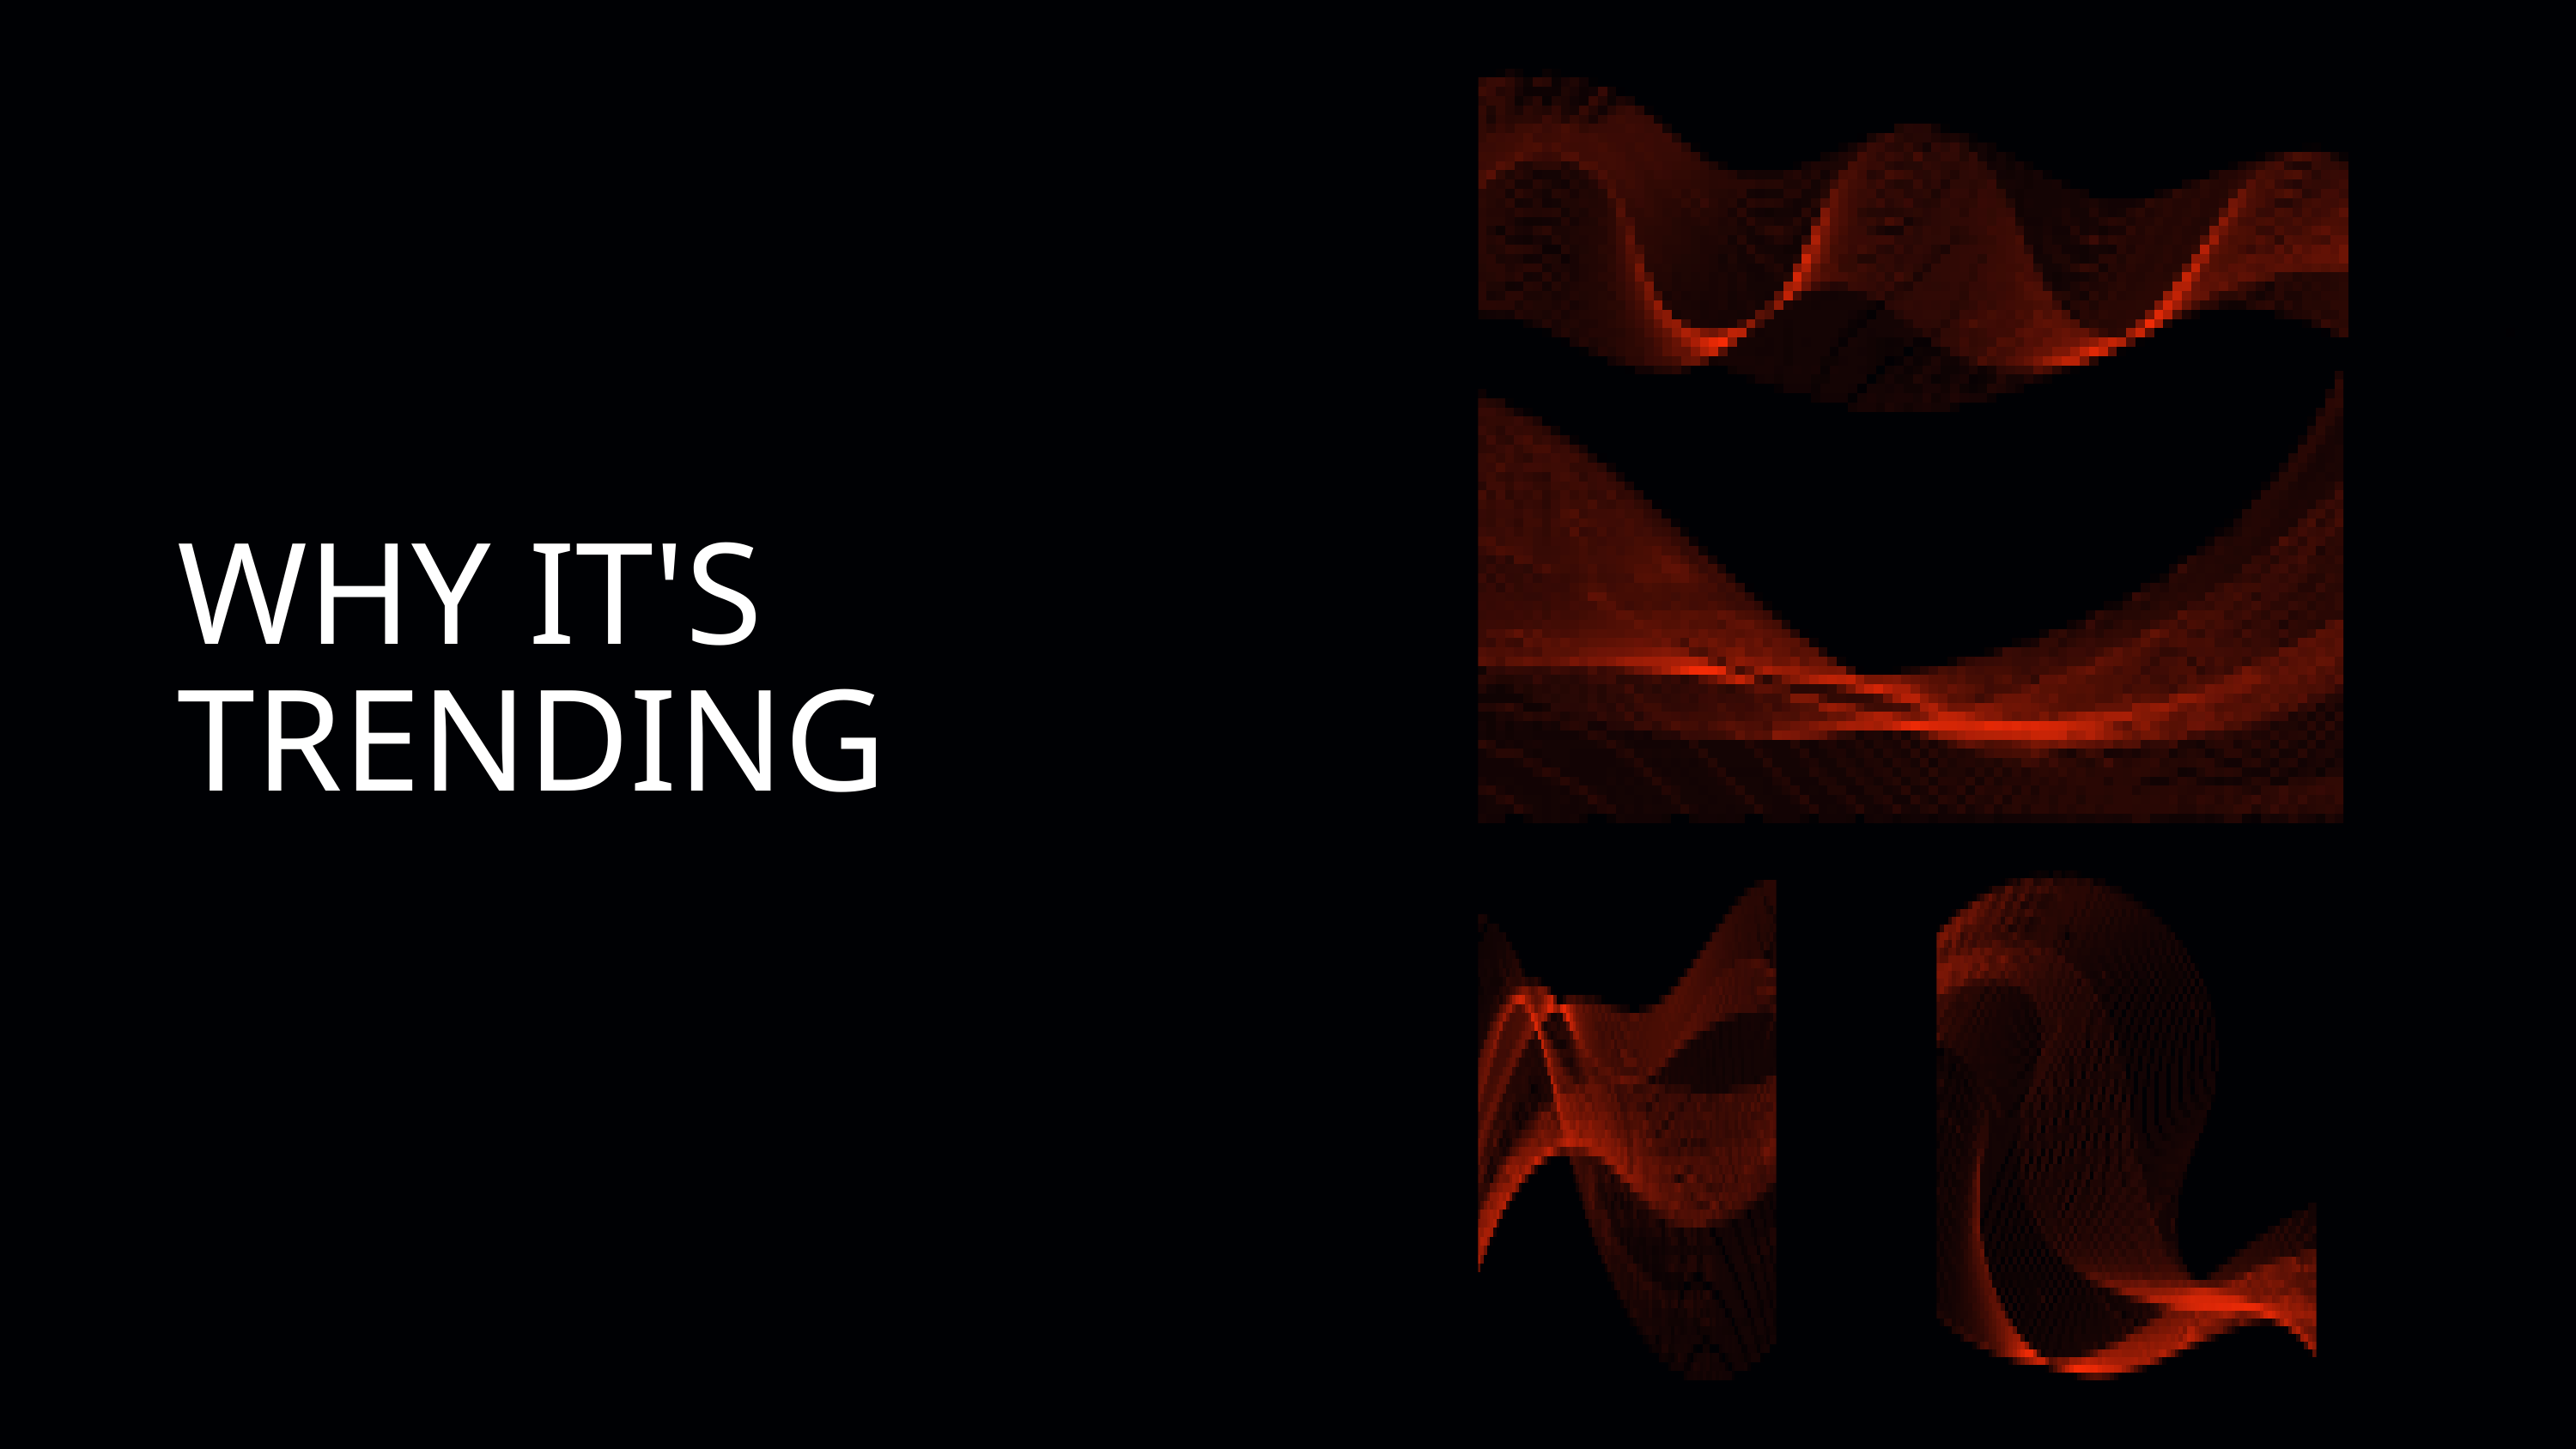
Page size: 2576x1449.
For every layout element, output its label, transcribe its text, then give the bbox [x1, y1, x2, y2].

text_box WHY IT'S TRENDING [177, 524, 1120, 820]
text_box [1478, 69, 2516, 421]
text_box [1478, 421, 2344, 823]
text_box [1478, 880, 1777, 1380]
text_box [1936, 855, 2317, 1380]
